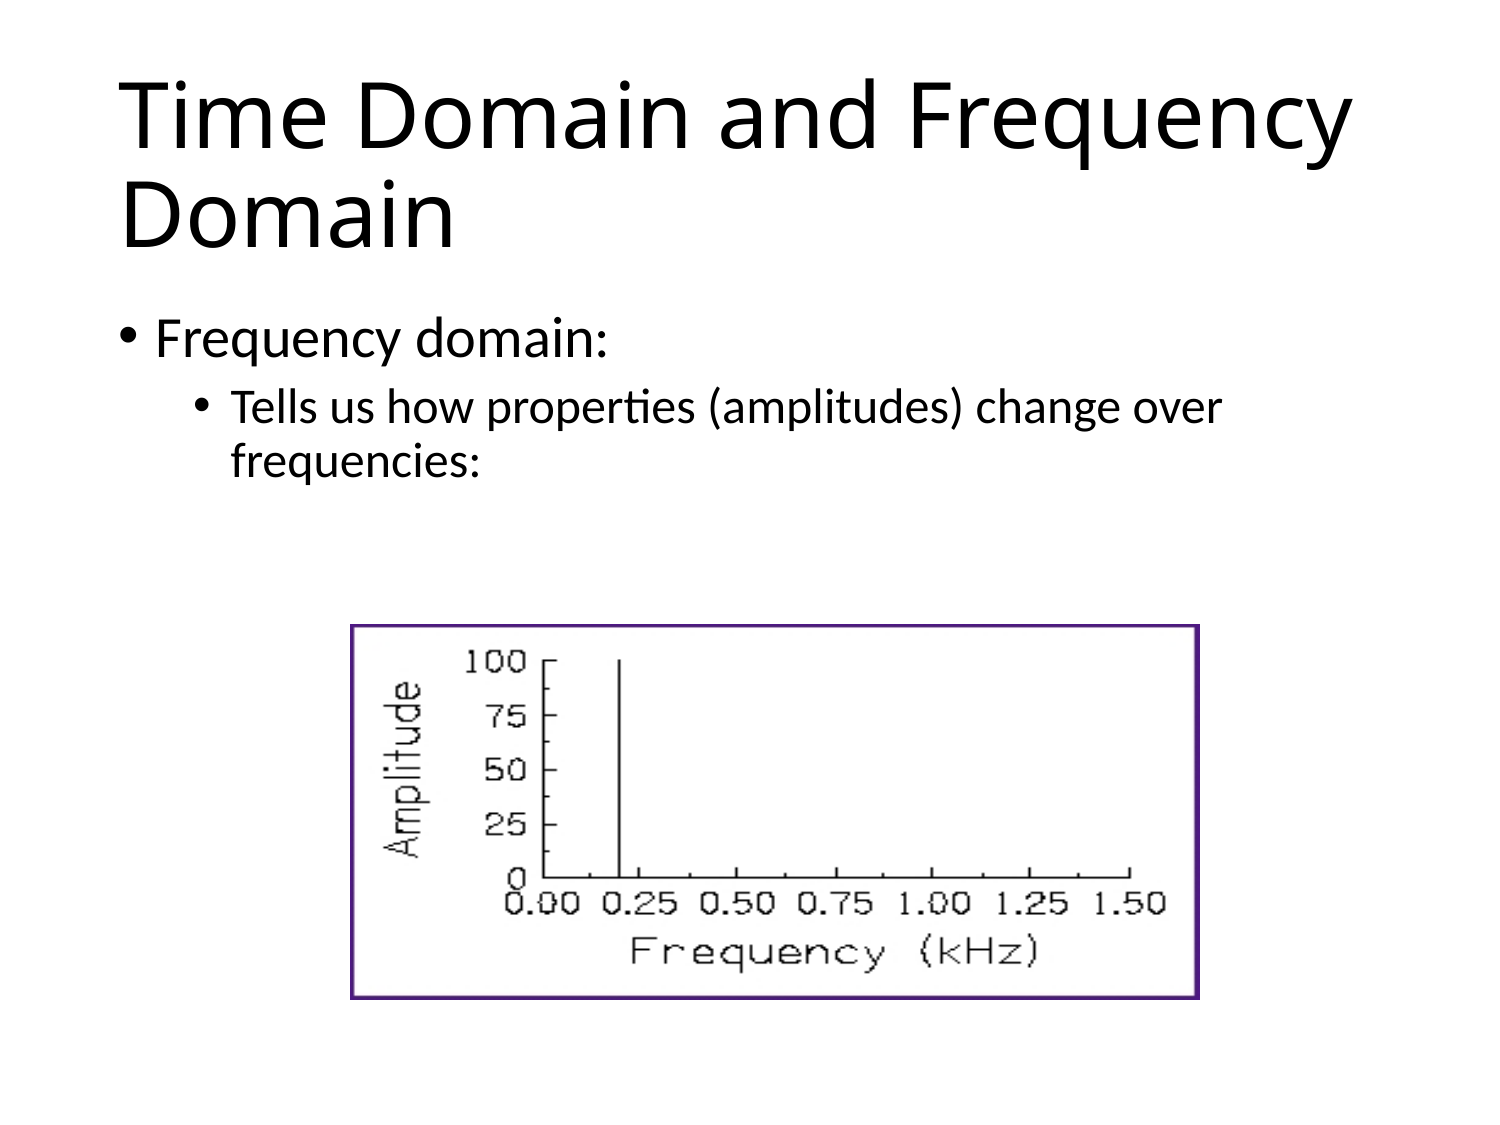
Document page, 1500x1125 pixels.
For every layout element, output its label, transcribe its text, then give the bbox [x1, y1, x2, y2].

picture [349, 624, 1200, 1000]
list Frequency domain: Tells us how properties (amplitudes) change over frequencies: [103, 299, 1397, 1014]
title Time Domain and Frequency Domain [103, 59, 1397, 278]
